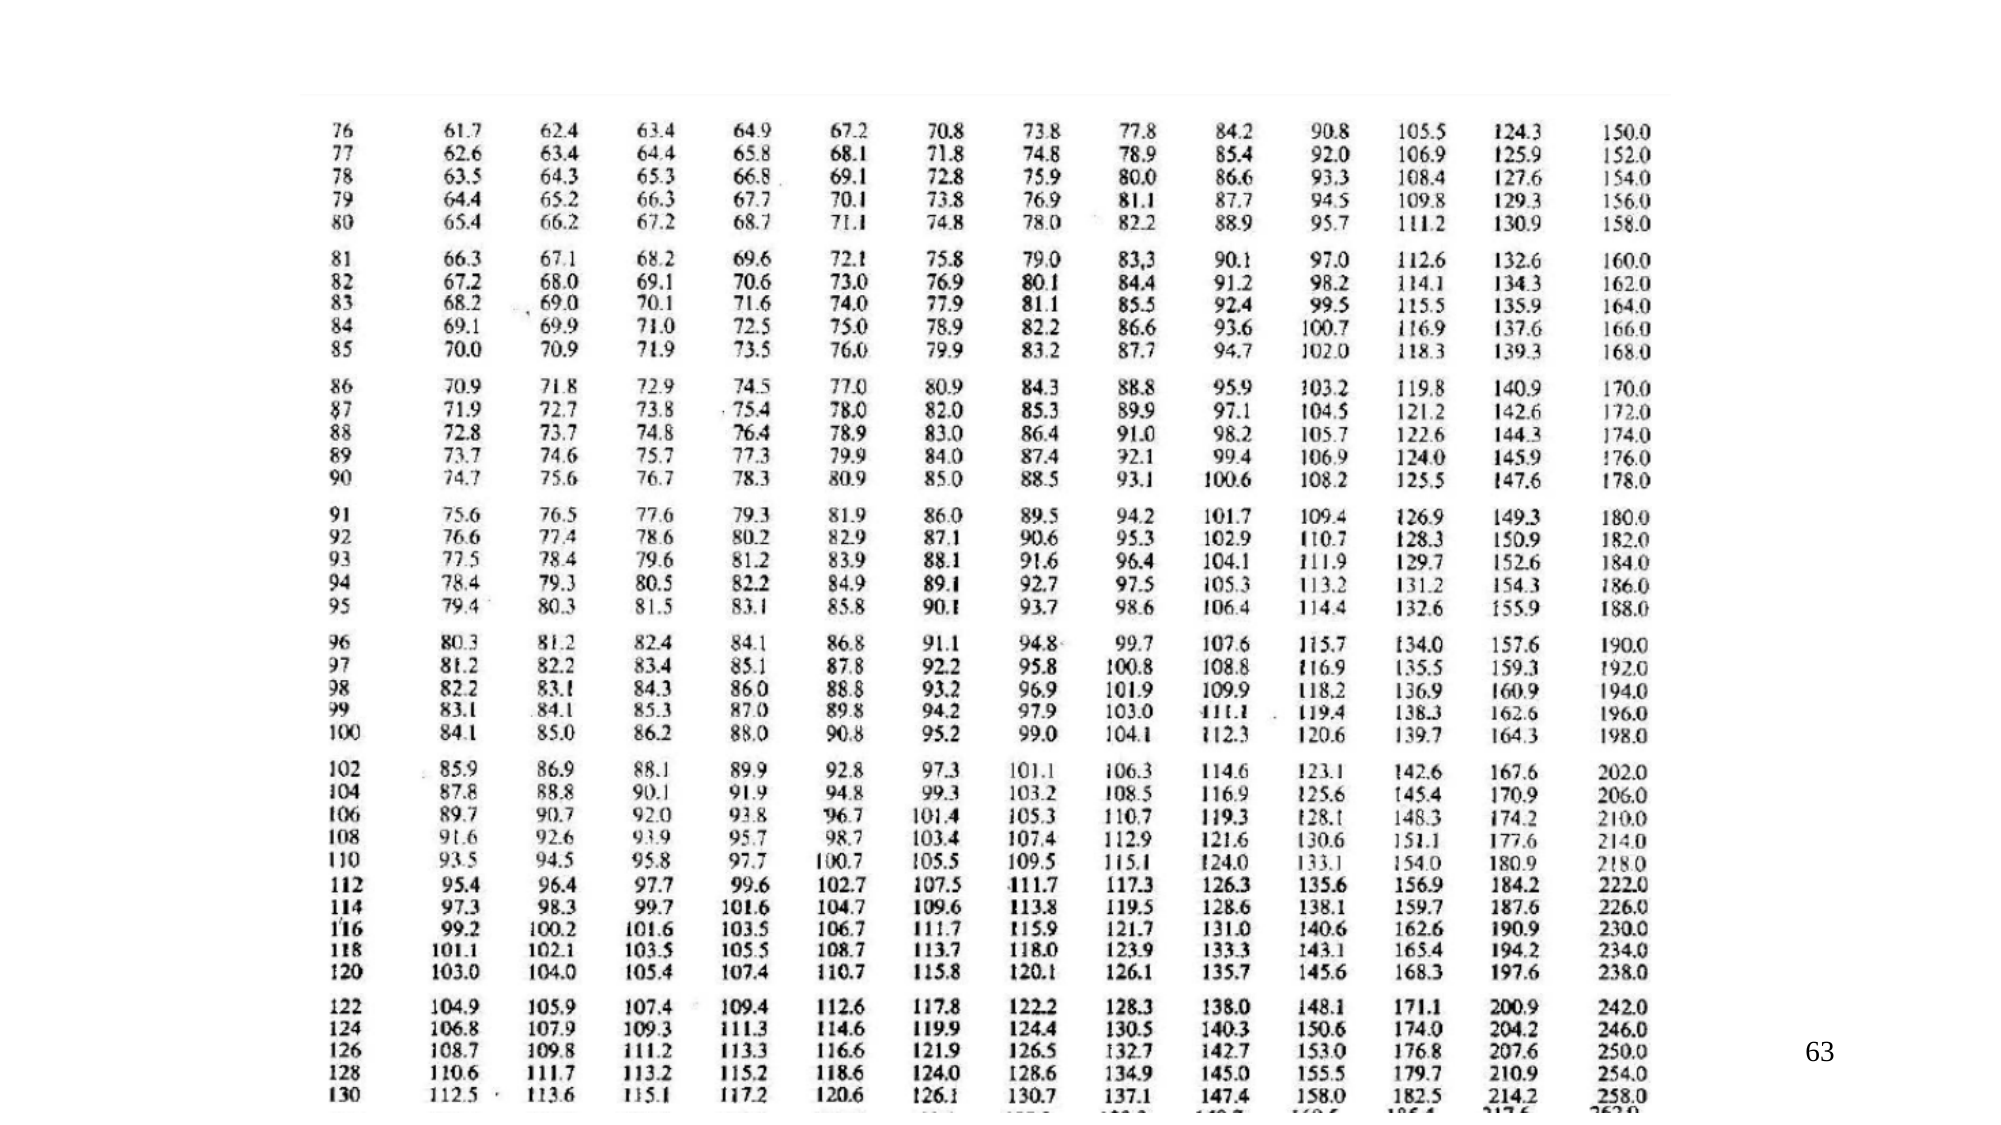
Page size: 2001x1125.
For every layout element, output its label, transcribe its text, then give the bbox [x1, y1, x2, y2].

picture [299, 94, 1671, 1113]
slide_number 63 [1673, 1024, 1851, 1101]
